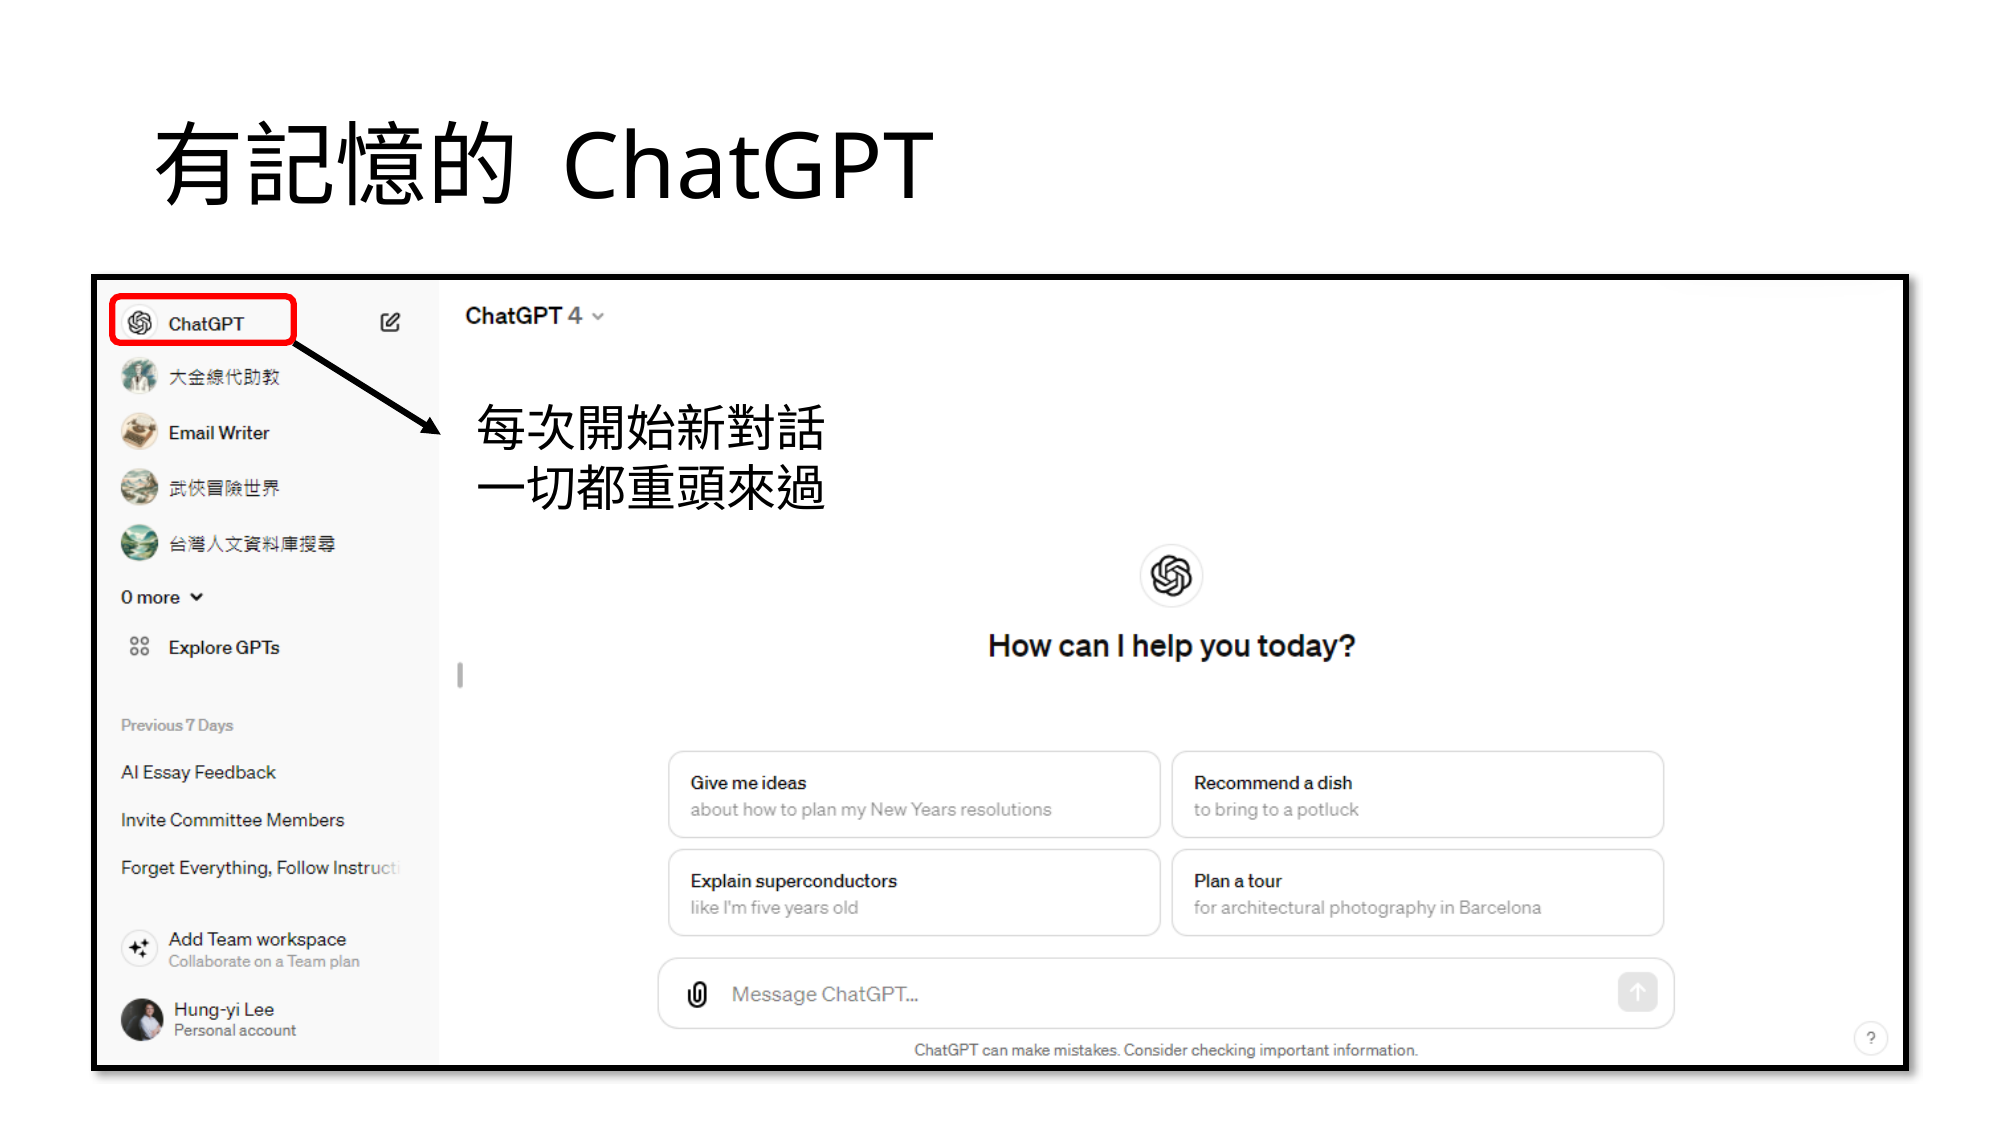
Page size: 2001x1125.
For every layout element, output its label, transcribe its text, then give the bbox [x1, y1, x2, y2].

picture [96, 279, 1903, 1065]
title 有記憶的 ChatGPT [137, 59, 1863, 271]
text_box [293, 342, 441, 435]
